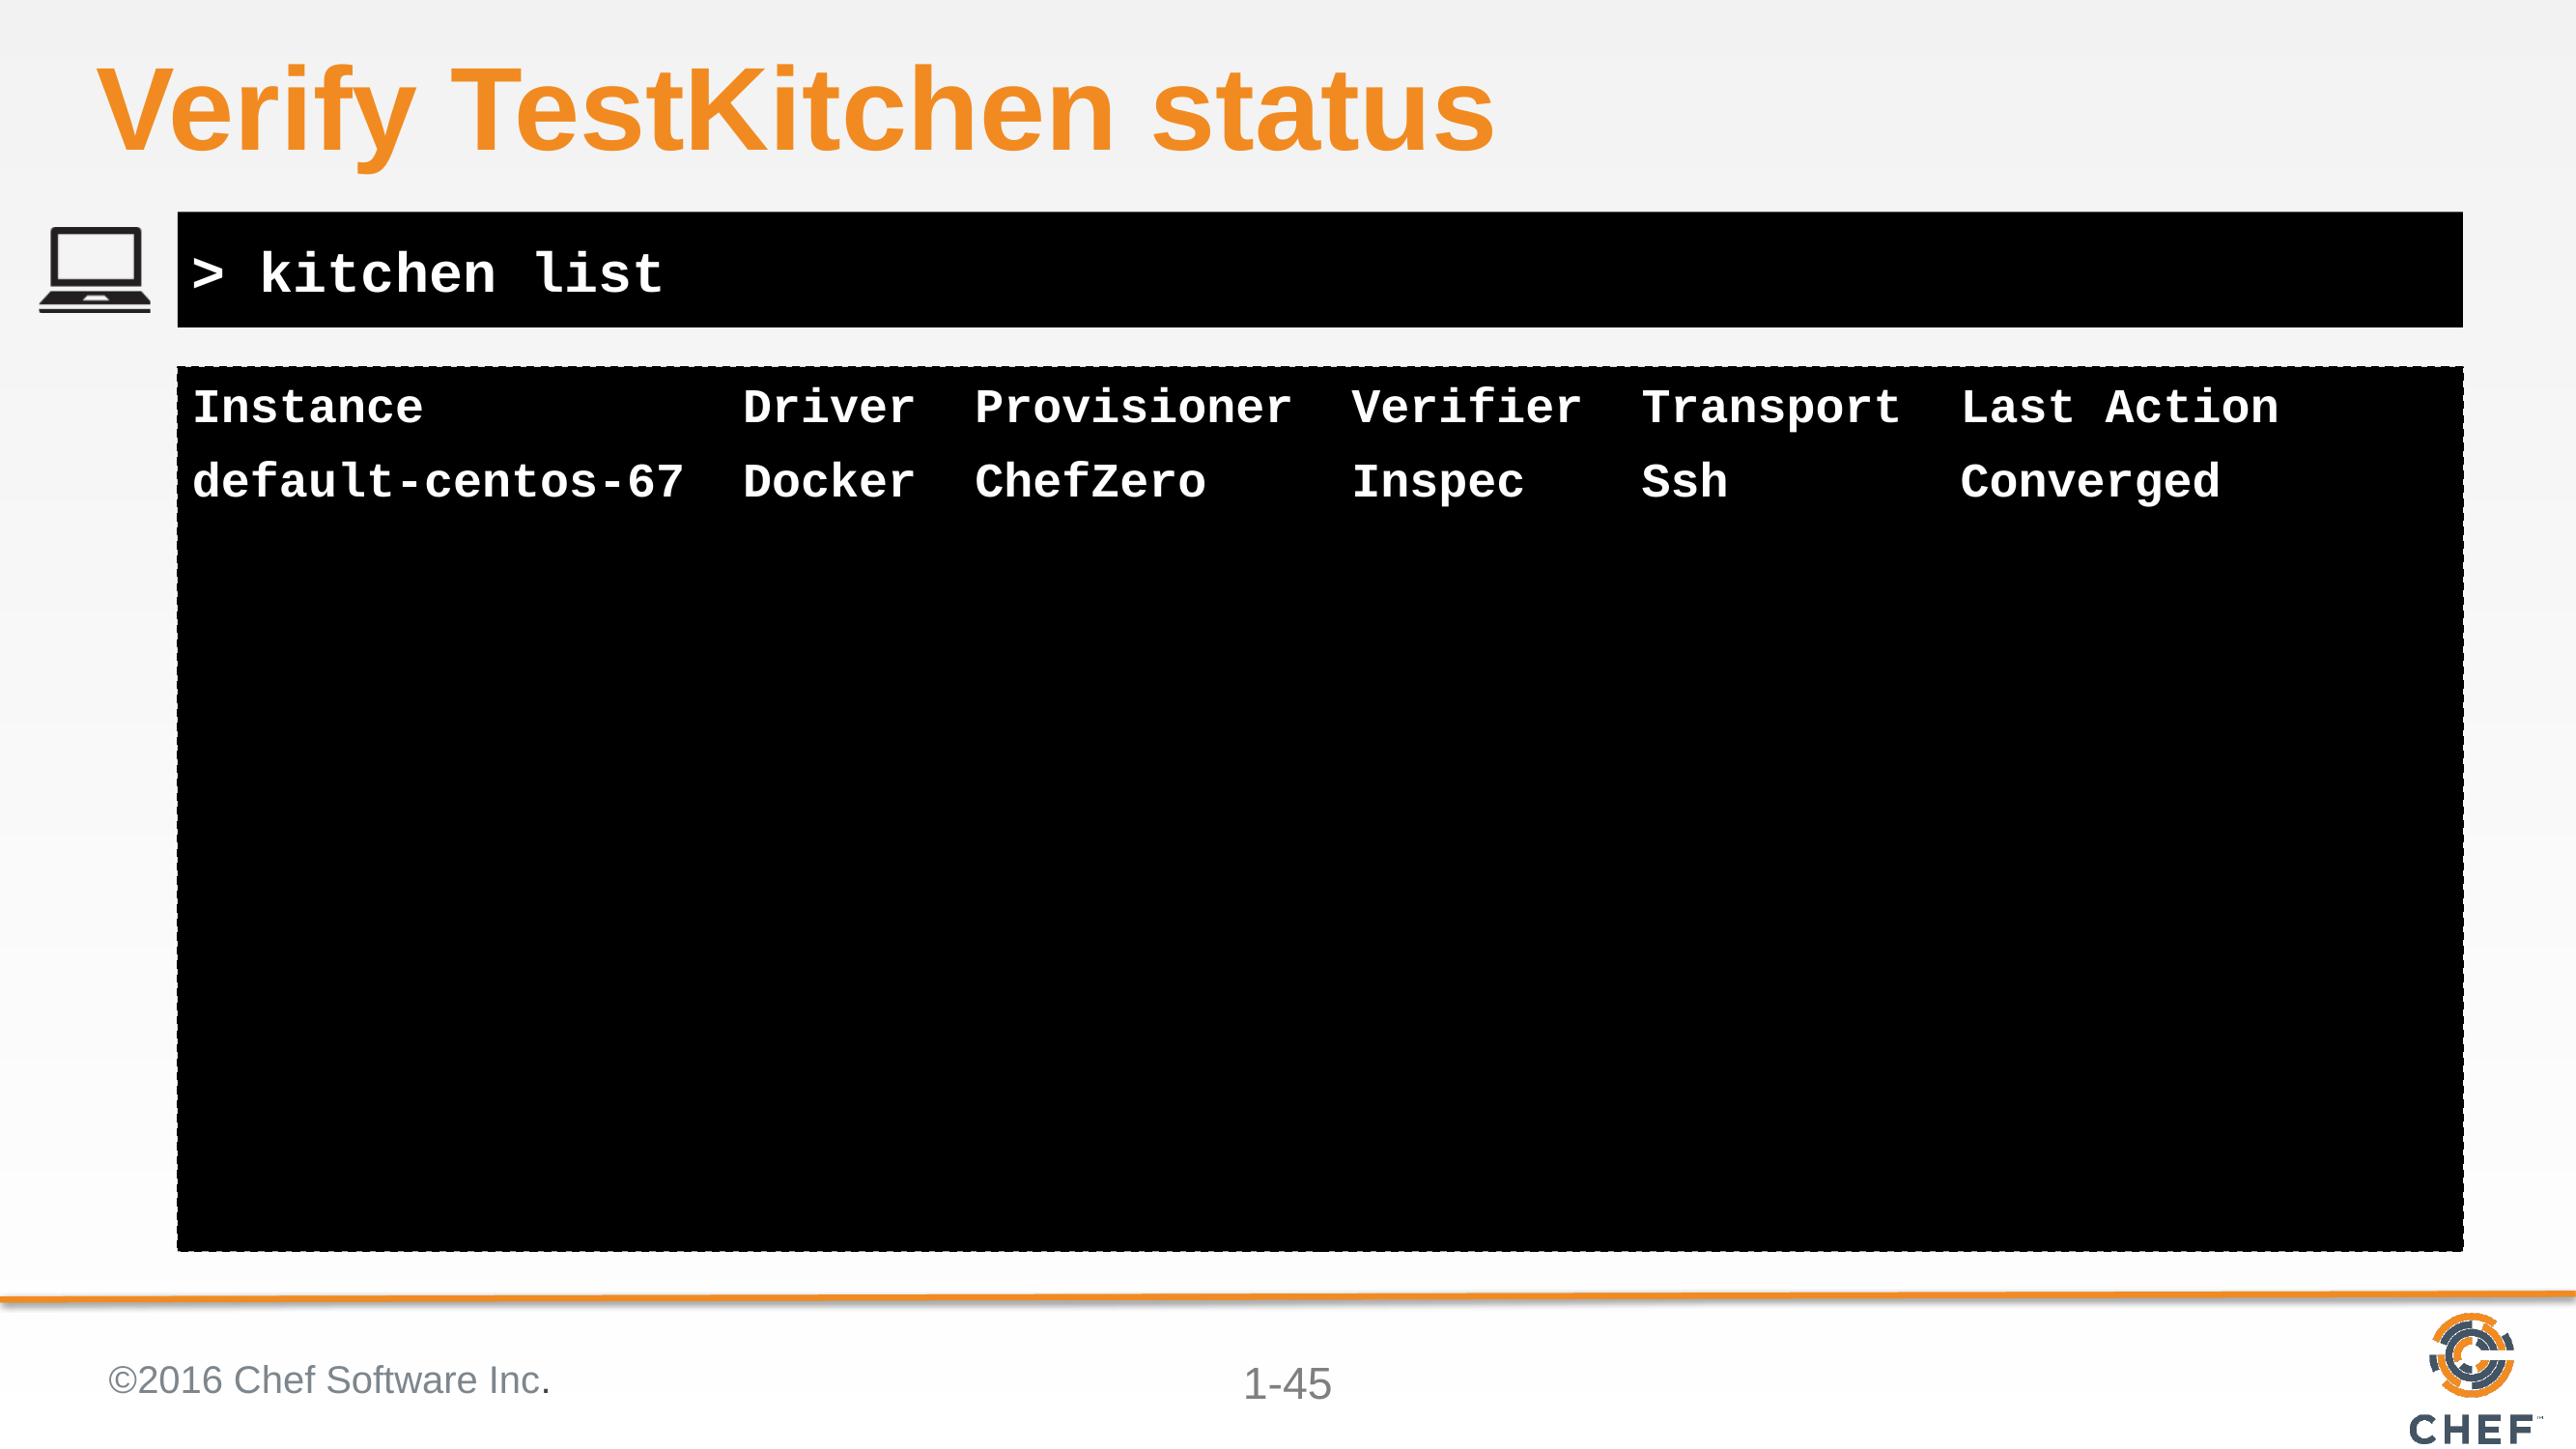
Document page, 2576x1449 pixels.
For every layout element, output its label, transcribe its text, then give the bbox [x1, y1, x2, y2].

list Instance Driver Provisioner Verifier Transport Last Action default-centos-67 Docker ChefZero Inspec Ssh Converged [177, 366, 2464, 1252]
picture [2399, 1297, 2551, 1449]
title Verify TestKitchen status [96, 48, 2463, 180]
list > kitchen list [177, 212, 2463, 327]
